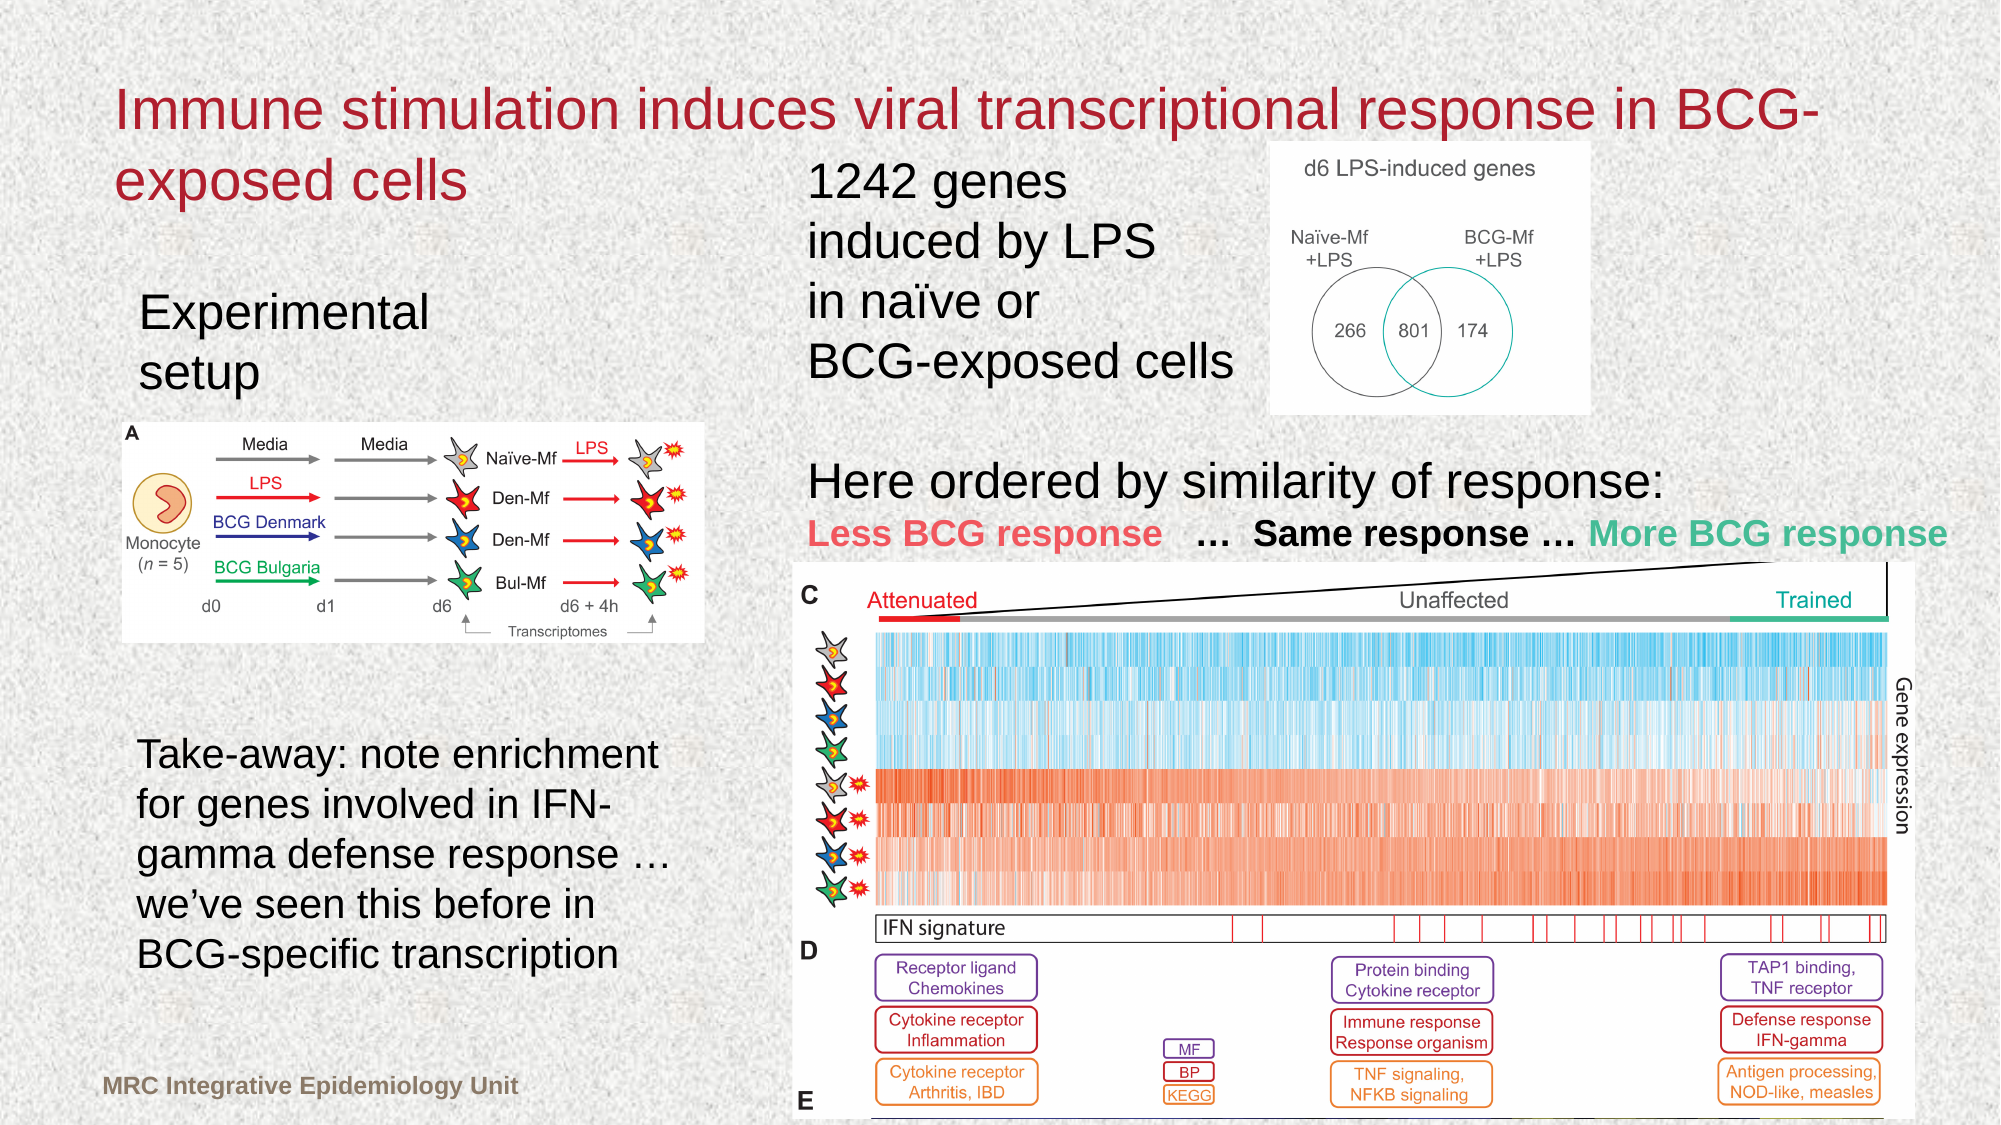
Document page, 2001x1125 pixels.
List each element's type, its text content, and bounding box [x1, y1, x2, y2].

text_box 1242 genes induced by LPS in naïve or BCG-exposed cells Here ordered by similarity of response: Less BCG response … Same response … More BCG response [792, 141, 1969, 652]
picture [1269, 141, 1591, 415]
text_box Experimental setup [123, 271, 460, 407]
title Immune stimulation induces viral transcriptional response in BCG-exposed cells [99, 74, 1884, 209]
text_box Take-away: note enrichment for genes involved in IFN-gamma defense response … we’ve seen this before in BCG-specific transcription [121, 719, 705, 985]
picture [121, 417, 705, 643]
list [791, 562, 1916, 1119]
